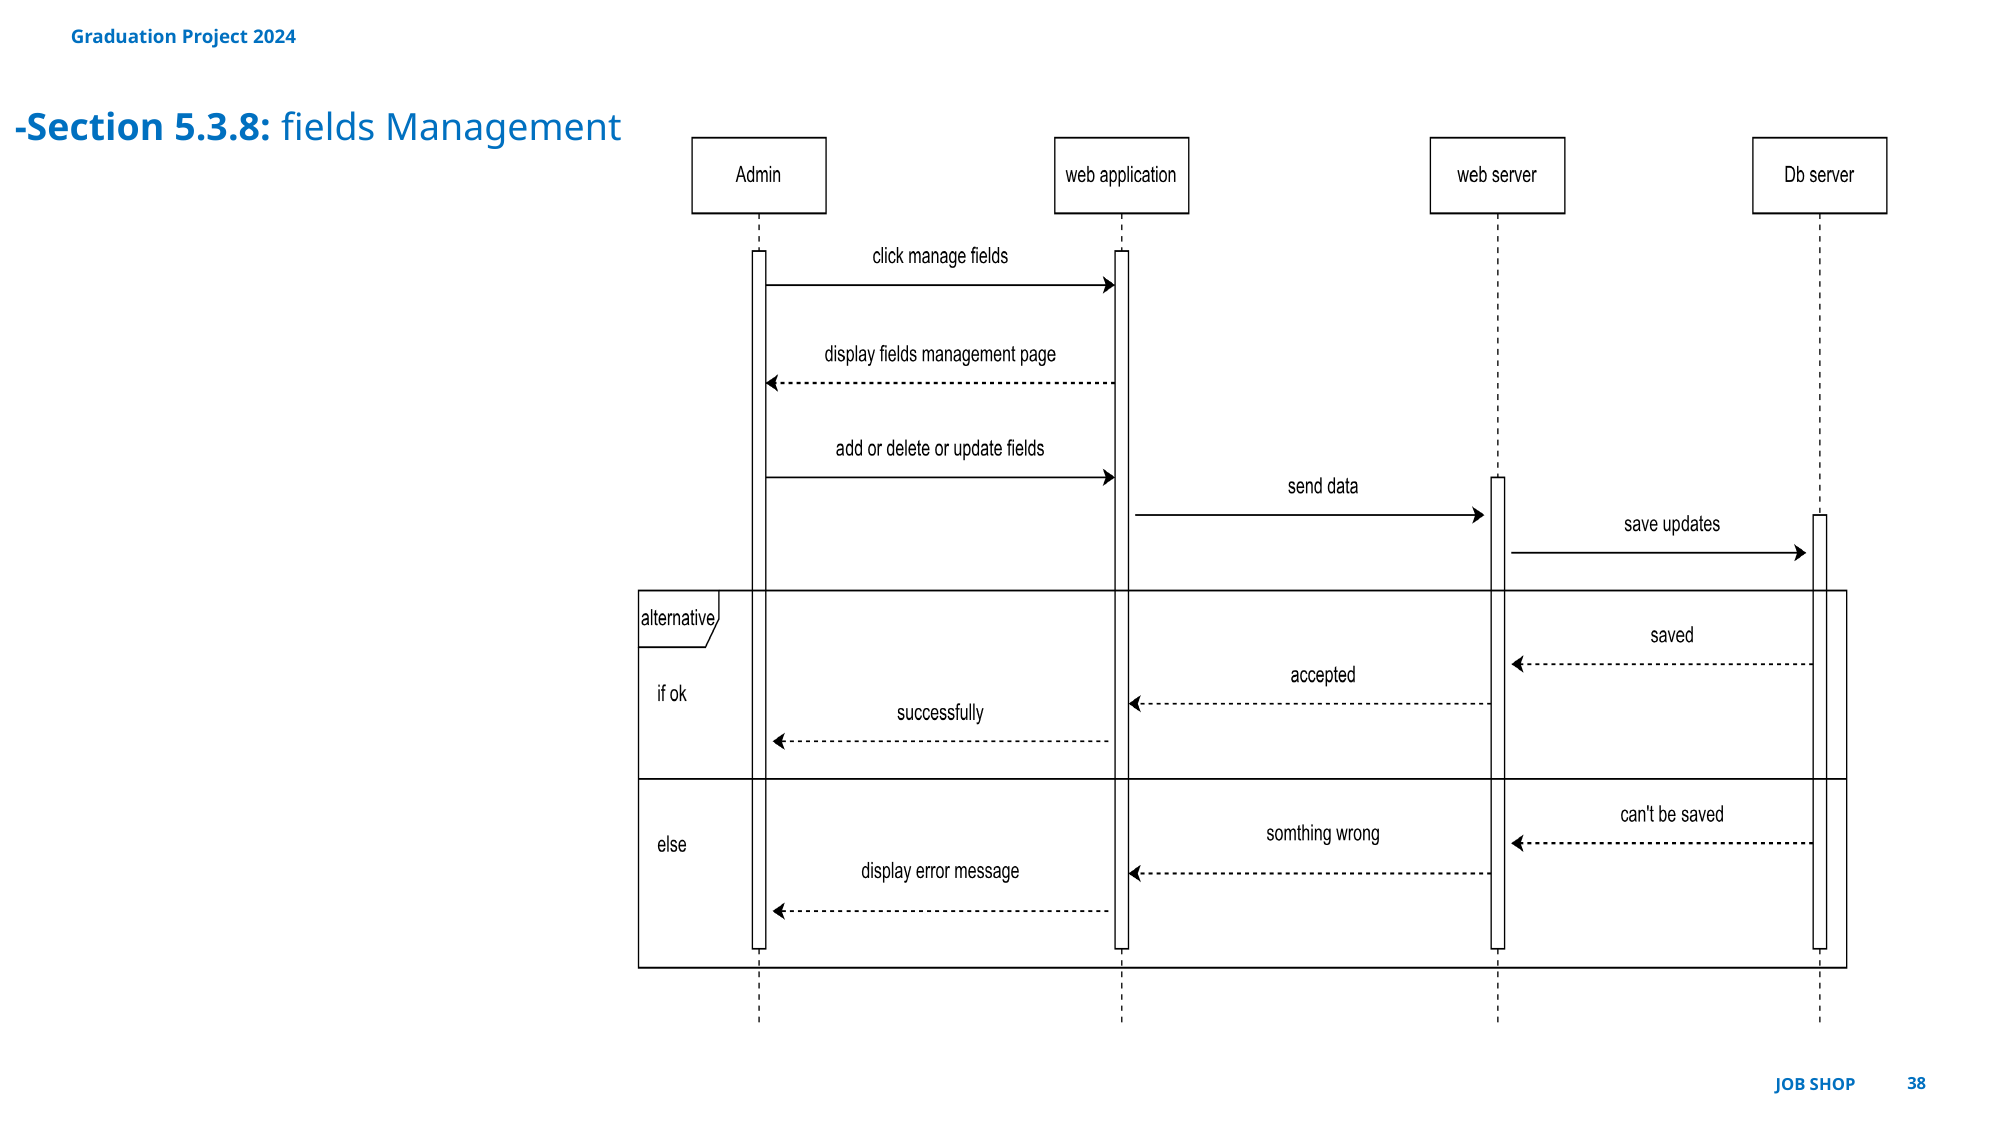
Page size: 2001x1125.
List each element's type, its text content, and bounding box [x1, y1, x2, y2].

picture [636, 134, 1889, 1030]
text_box -Section 5.3.8: fields Management [0, 95, 666, 155]
slide_number 38 [1870, 1054, 1942, 1114]
footer Job shop [1715, 1053, 1871, 1114]
slide_number Graduation Project 2024 [55, 10, 324, 63]
